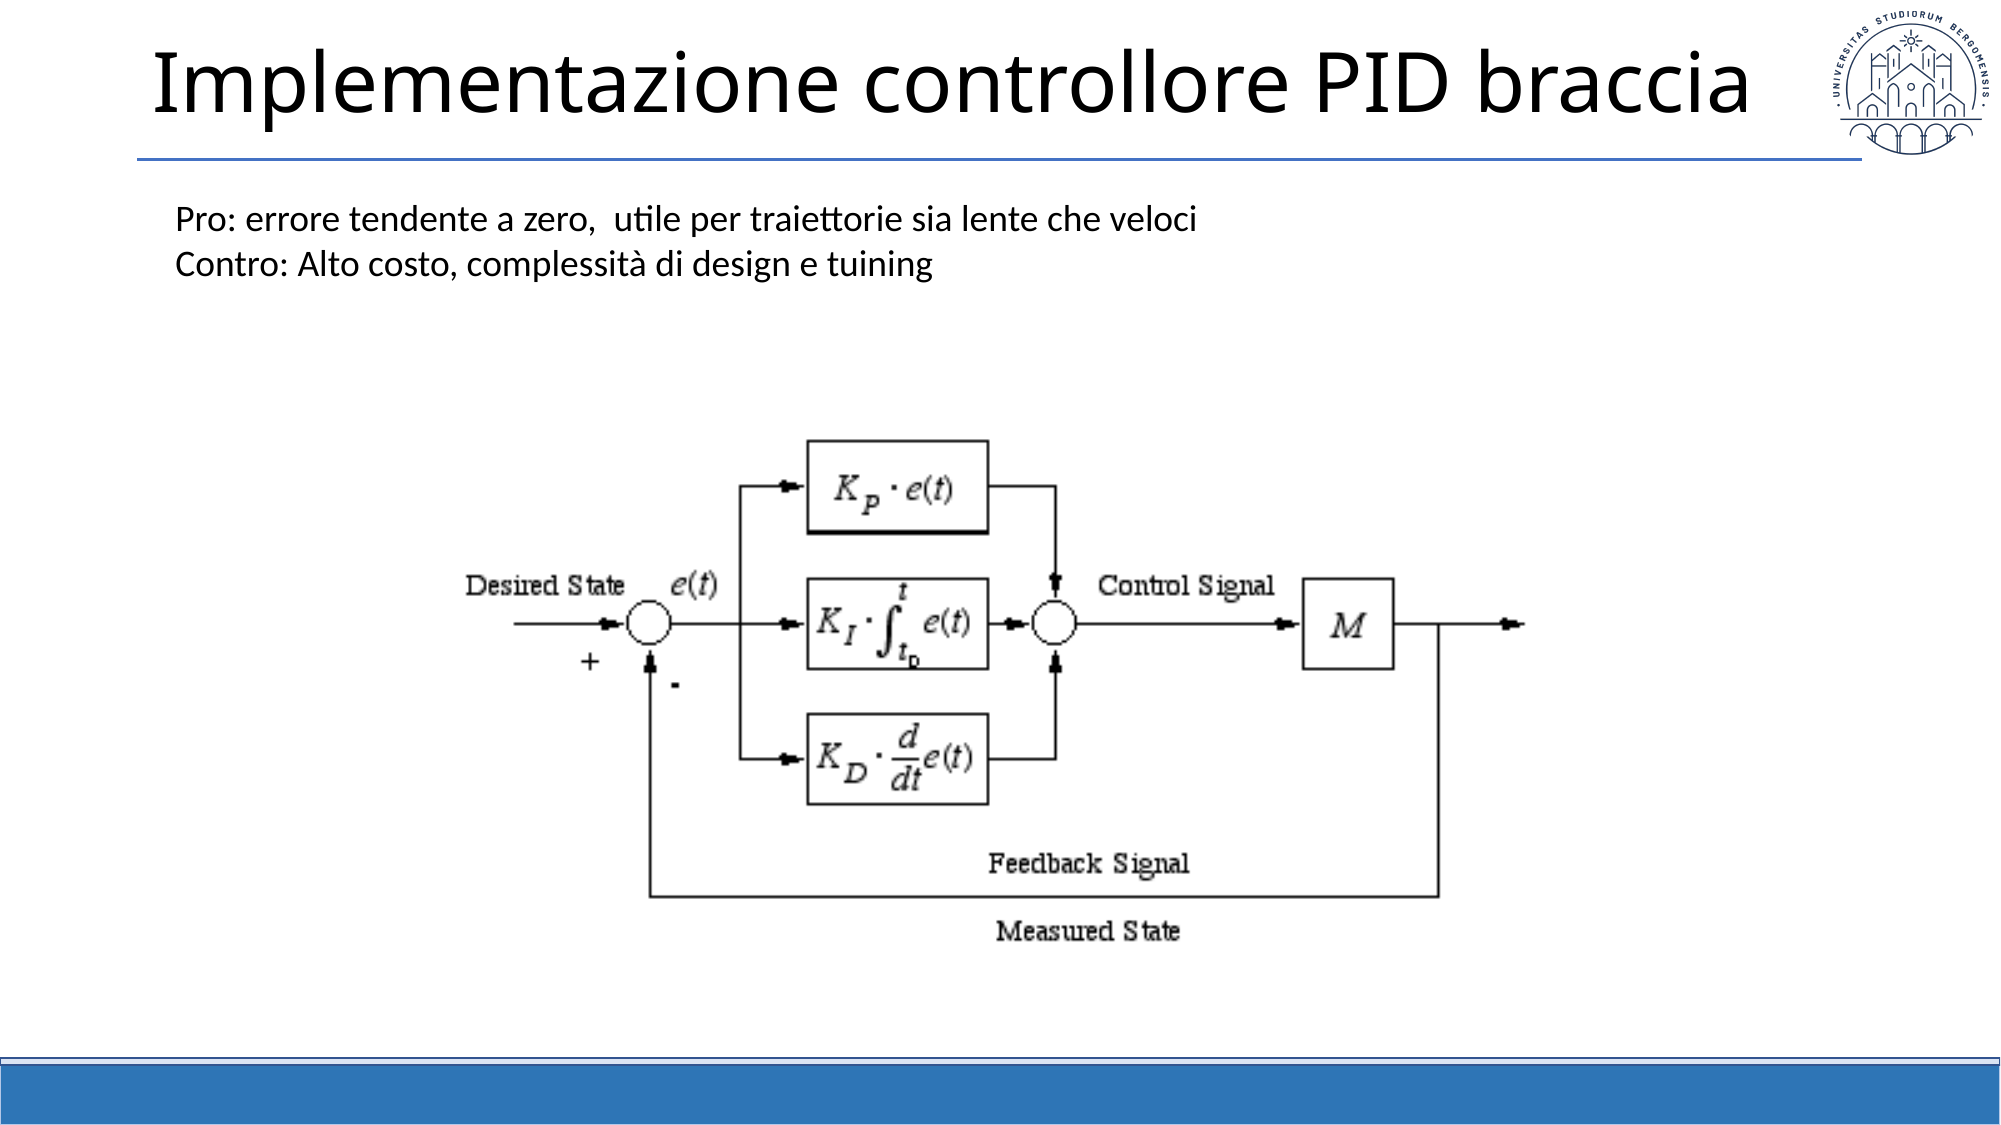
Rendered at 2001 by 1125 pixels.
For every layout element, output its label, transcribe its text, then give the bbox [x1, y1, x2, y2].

text_box Pro: errore tendente a zero, utile per traiettorie sia lente che veloci Contro: Alto costo, complessità di design e tuining [160, 186, 1650, 292]
slide_number 25 [1538, 1065, 1989, 1125]
title Implementazione controllore PID braccia [137, 22, 1863, 149]
picture [1833, 11, 1989, 155]
picture [447, 388, 1553, 969]
